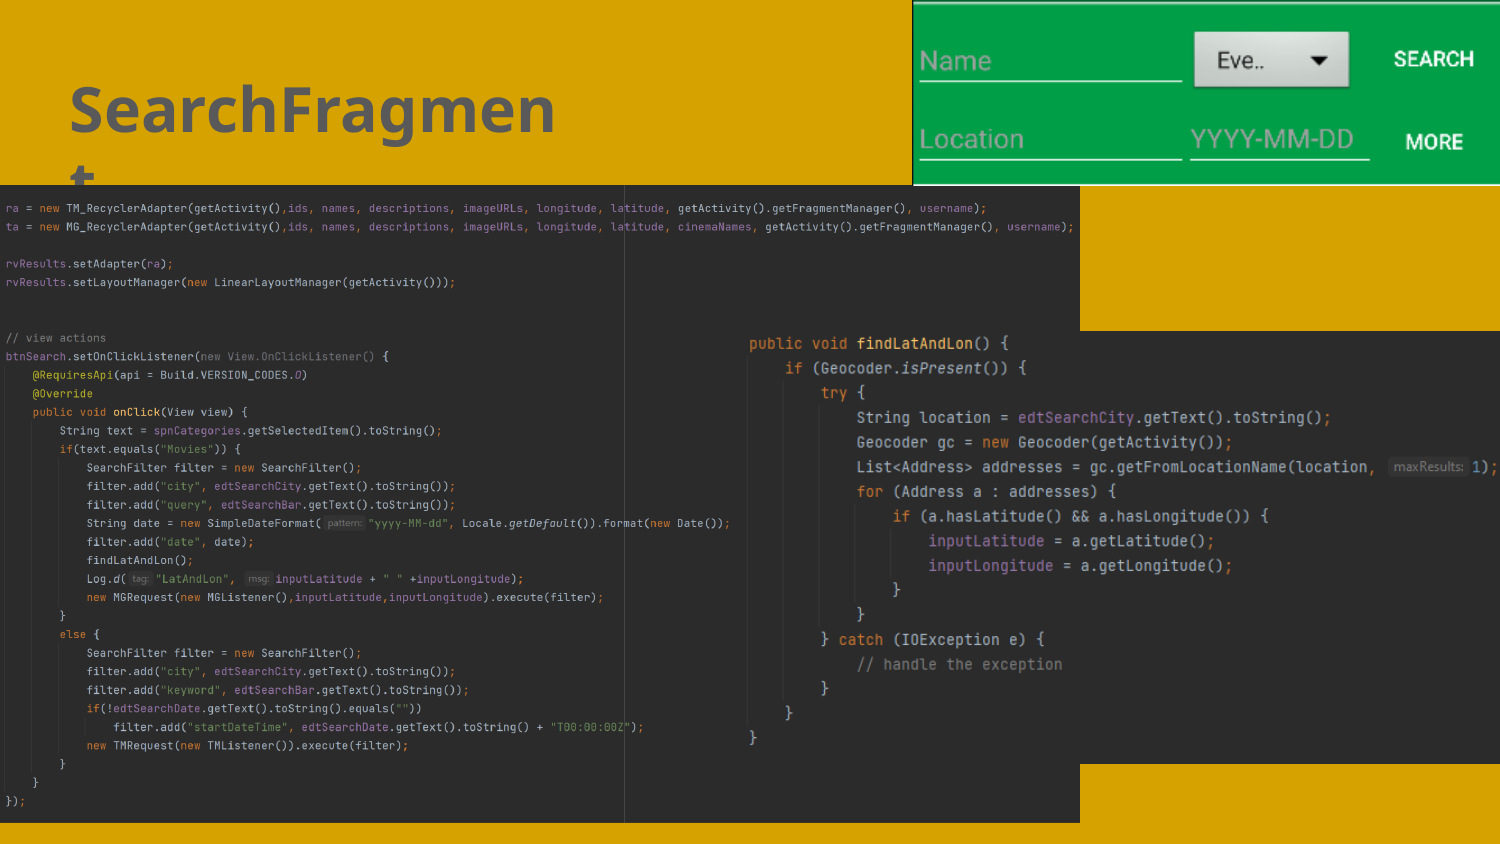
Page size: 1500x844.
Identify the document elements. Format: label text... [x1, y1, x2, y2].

picture [0, 0, 1500, 823]
text_box SearchFragment [64, 67, 586, 184]
